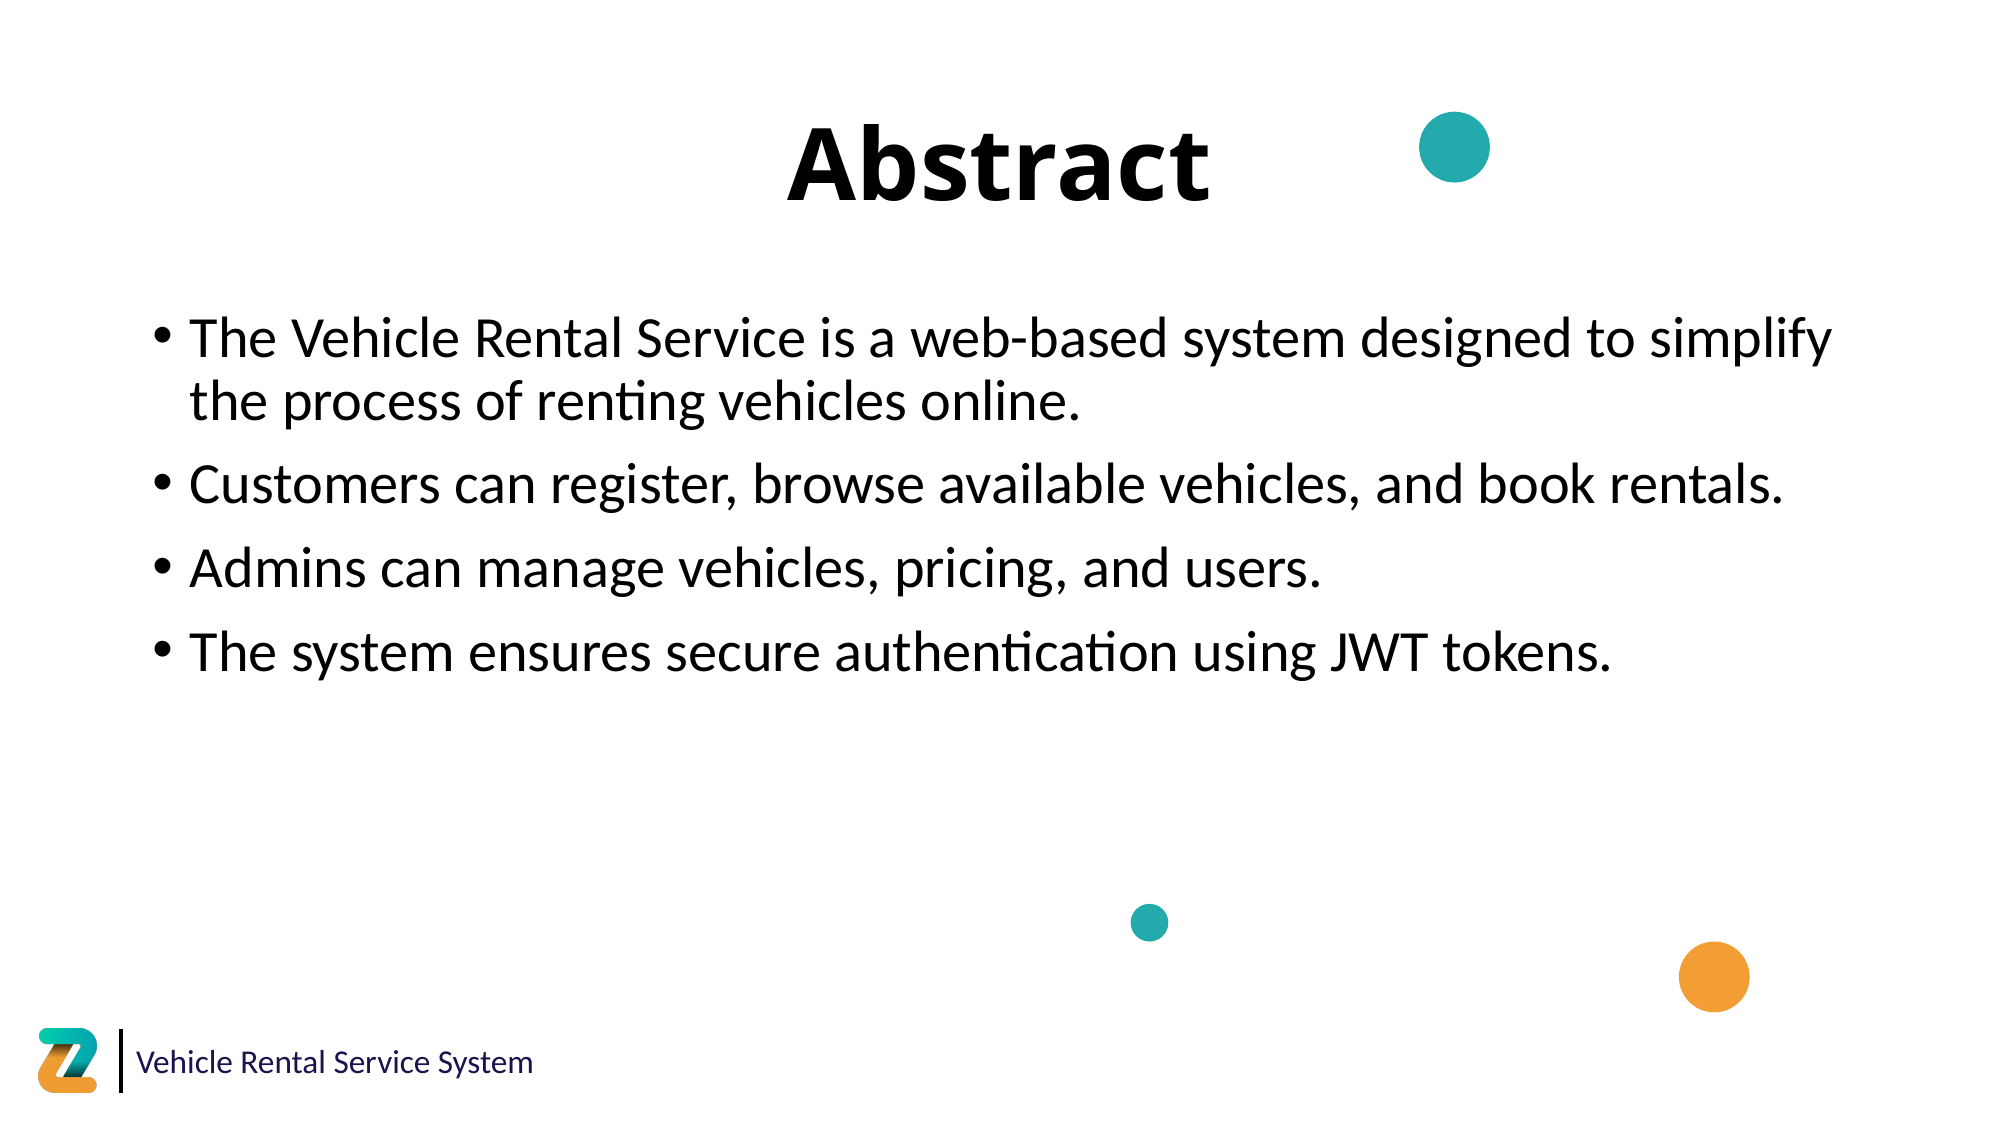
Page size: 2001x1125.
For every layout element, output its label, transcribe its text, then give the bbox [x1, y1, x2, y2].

list The Vehicle Rental Service is a web-based system designed to simplify the process of renting vehicles online. Customers can register, browse available vehicles, and book rentals. Admins can manage vehicles, pricing, and users. The system ensures secure authentication using JWT tokens. [137, 299, 1863, 1014]
text_box [1677, 940, 1751, 1014]
title Abstract [137, 59, 1863, 278]
text_box [1418, 110, 1491, 184]
text_box [1129, 902, 1170, 943]
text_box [38, 1028, 840, 1093]
